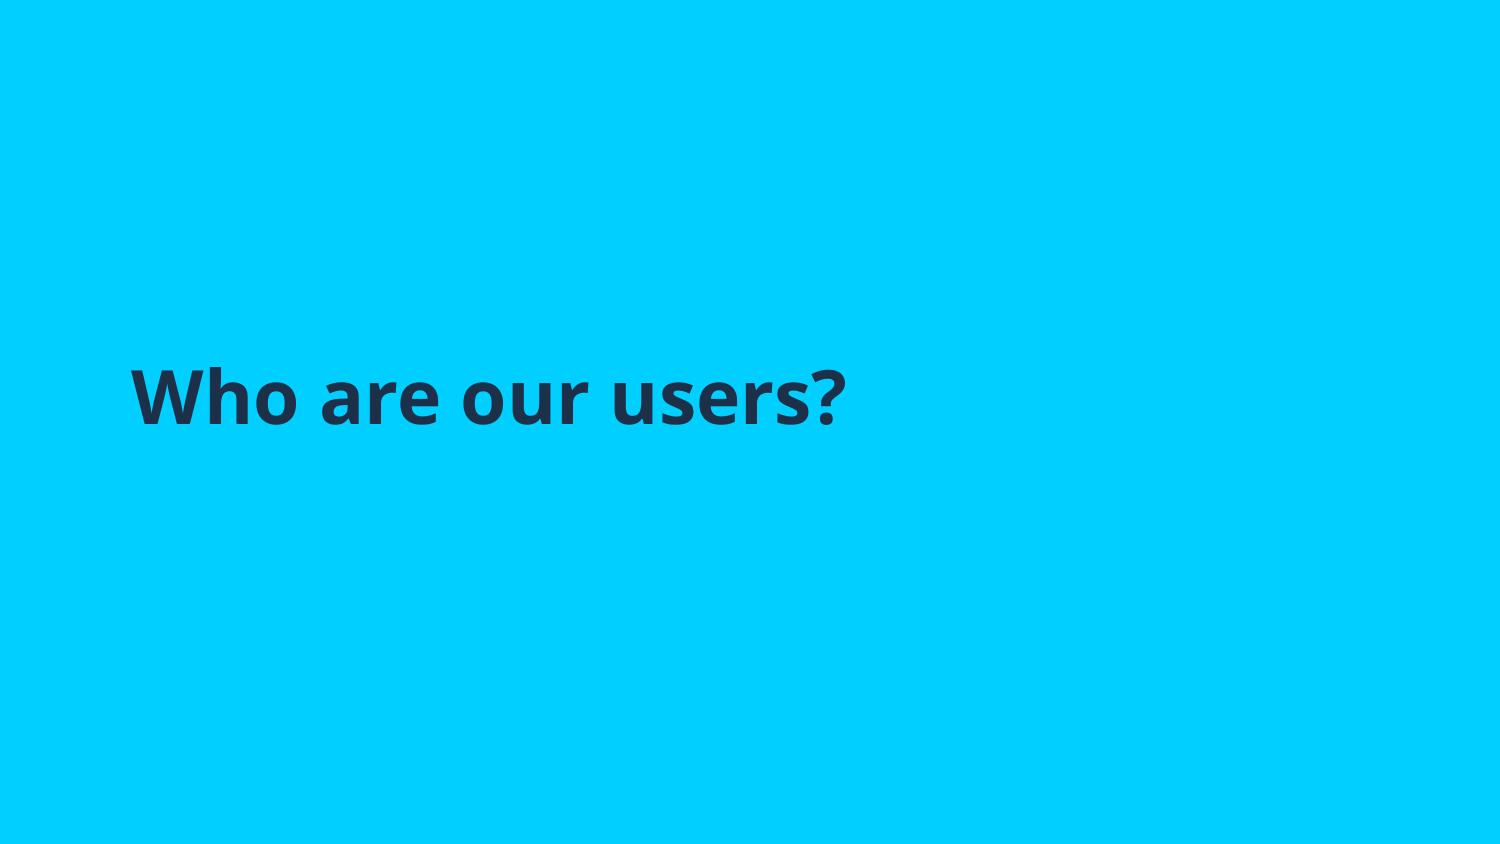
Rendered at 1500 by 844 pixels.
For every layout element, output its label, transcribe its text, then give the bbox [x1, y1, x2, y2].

title Who are our users? [116, 87, 1329, 701]
